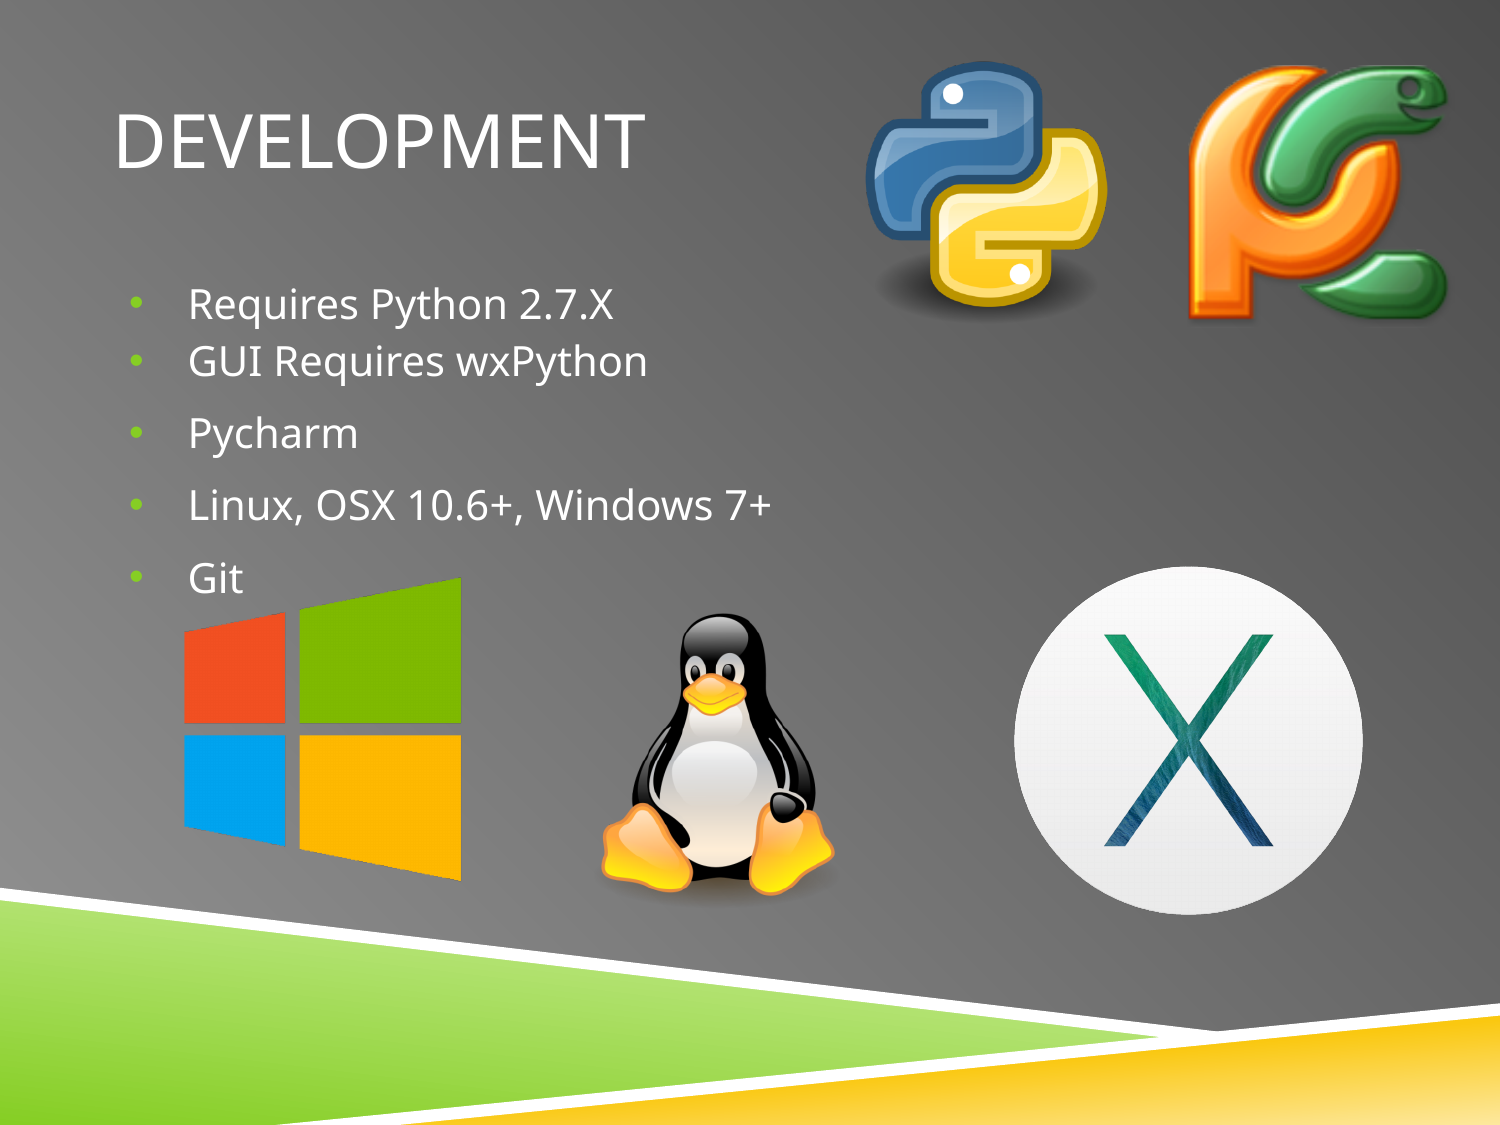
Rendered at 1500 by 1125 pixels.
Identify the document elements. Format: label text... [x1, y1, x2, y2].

picture [112, 519, 533, 940]
picture [1187, 62, 1455, 330]
picture [848, 55, 1124, 330]
picture [1014, 565, 1363, 915]
picture [582, 600, 850, 921]
title DEVELOPMENT [112, 45, 1388, 233]
list Requires Python 2.7.X GUI Requires wxPython Pycharm Linux, OSX 10.6+, Windows 7+ Git [112, 262, 1388, 1055]
